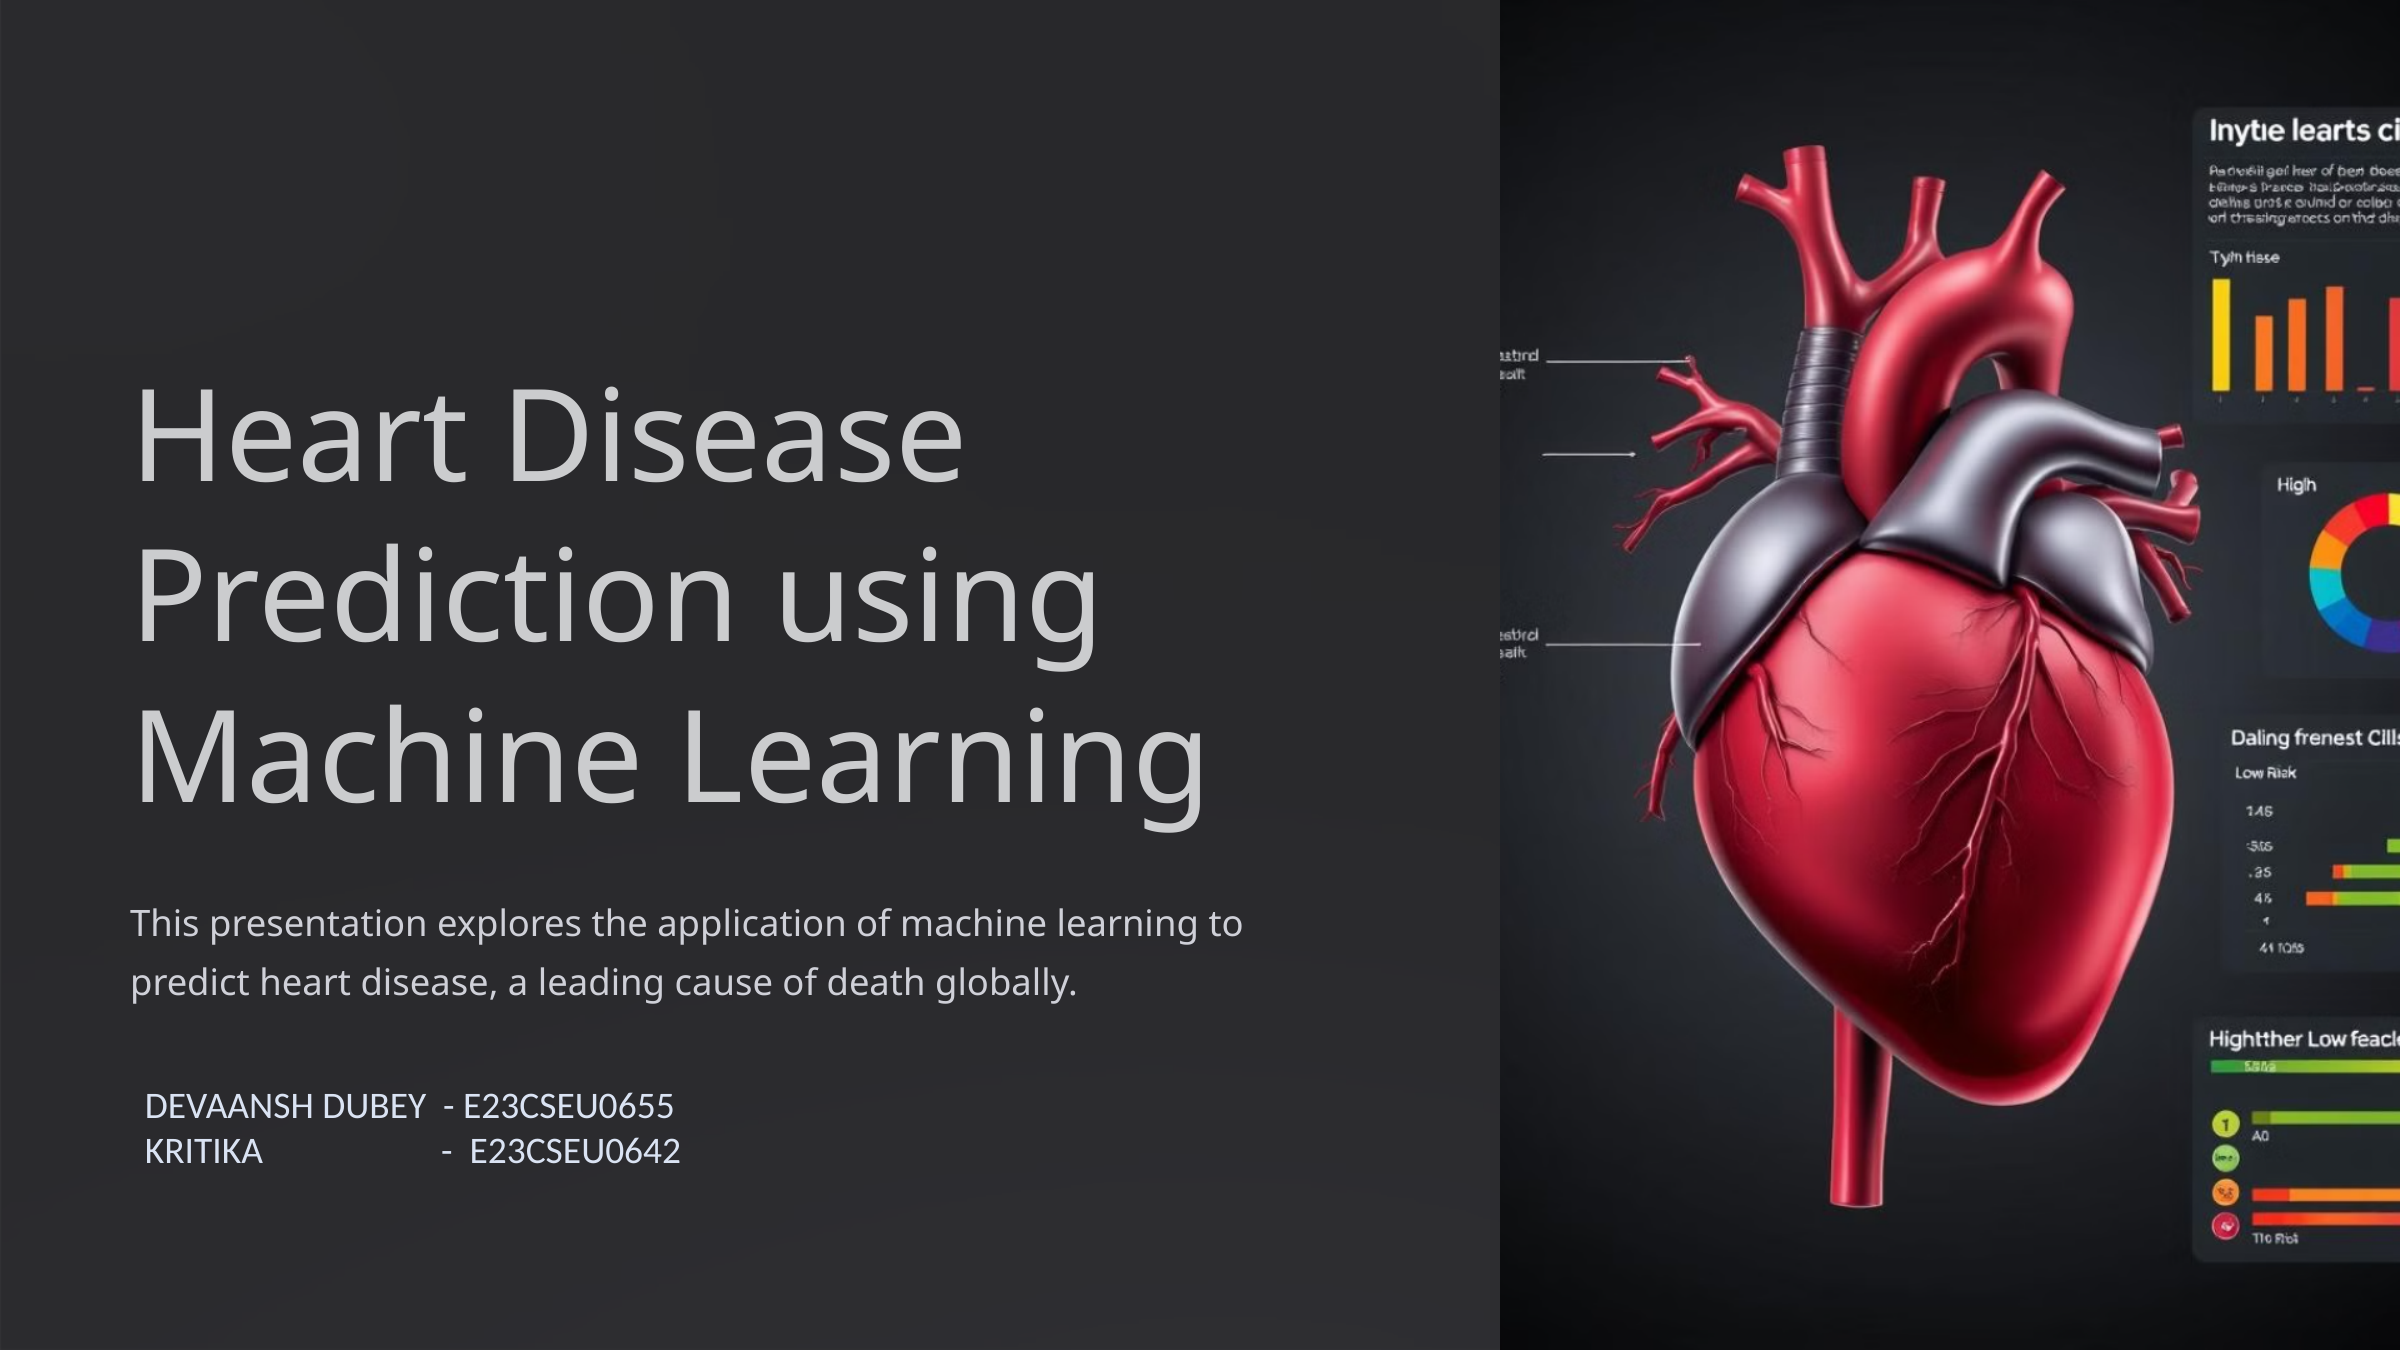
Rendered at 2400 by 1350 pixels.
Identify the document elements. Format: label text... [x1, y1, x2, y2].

text_box Heart Disease Prediction using Machine Learning [130, 346, 1370, 829]
picture [1499, 0, 2400, 1350]
text_box DEVAANSH DUBEY - E23CSEU0655 KRITIKA - E23CSEU0642 [130, 1073, 1064, 1179]
text_box This presentation explores the application of machine learning to predict heart disease, a leading cause of death globally. [130, 883, 1370, 1003]
